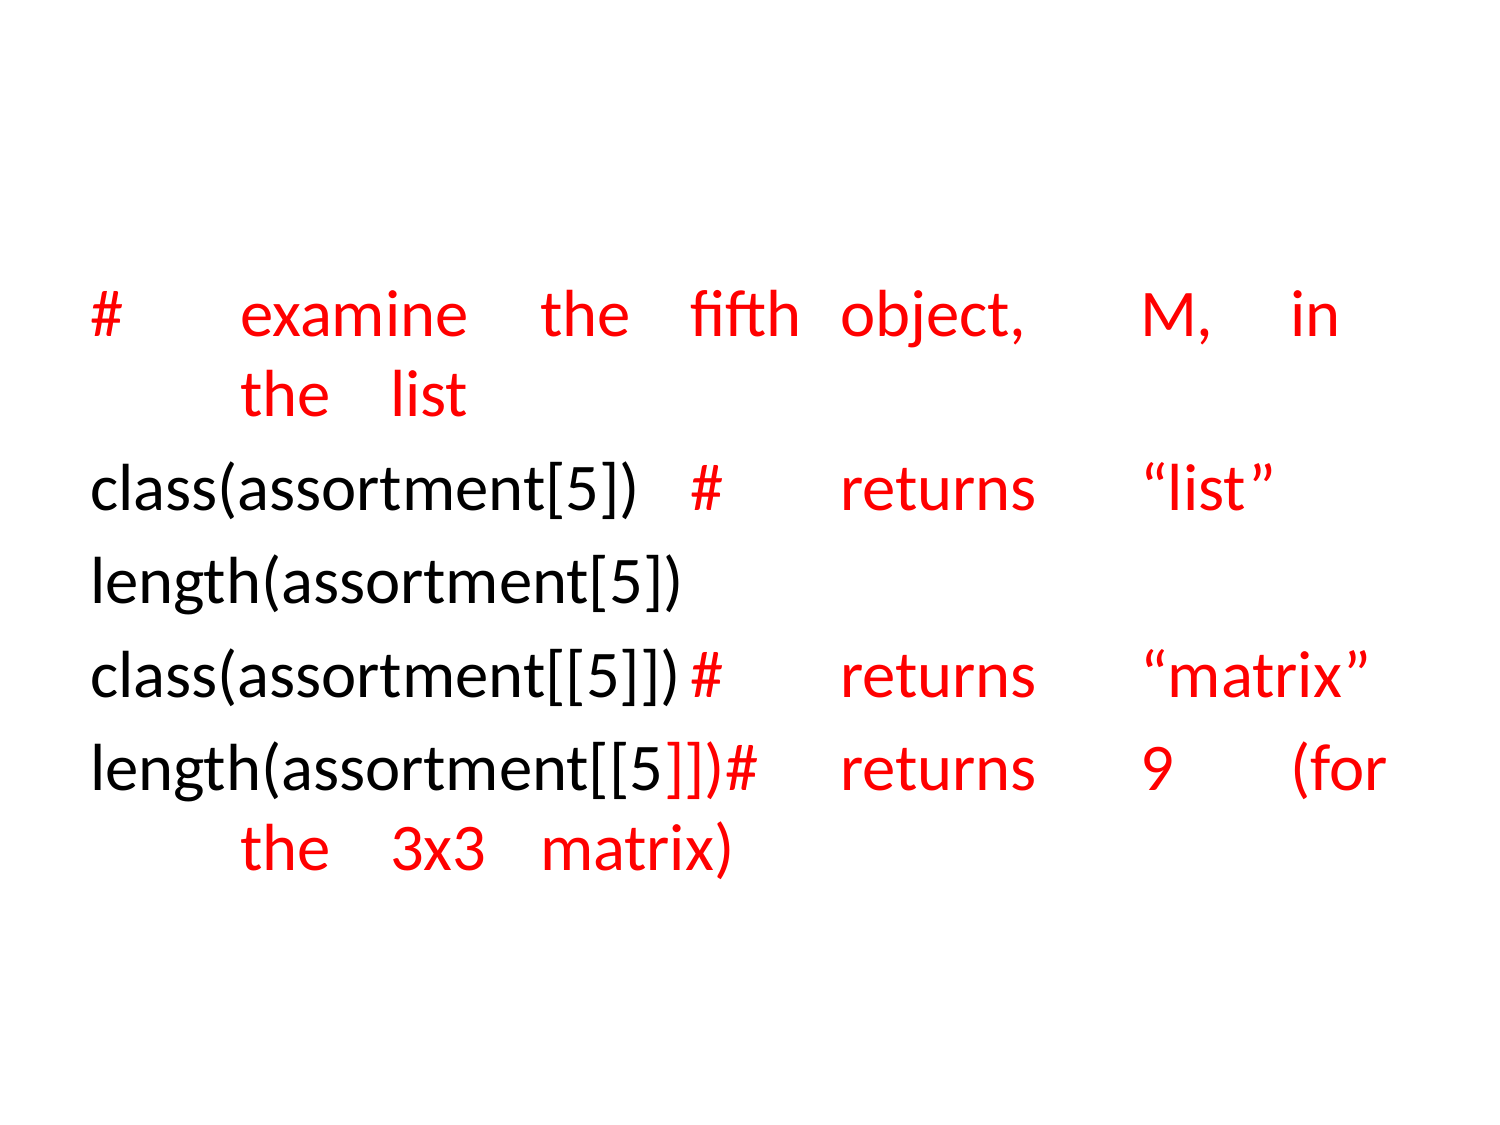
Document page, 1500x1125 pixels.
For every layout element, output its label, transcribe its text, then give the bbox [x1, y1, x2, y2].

list # examine the fifth object, M, in the list class(assortment[5]) # returns “list” length(assortment[5]) class(assortment[[5]]) # returns “matrix” length(assortment[[5]])# returns 9 (for the 3x3 matrix) [75, 262, 1425, 1005]
